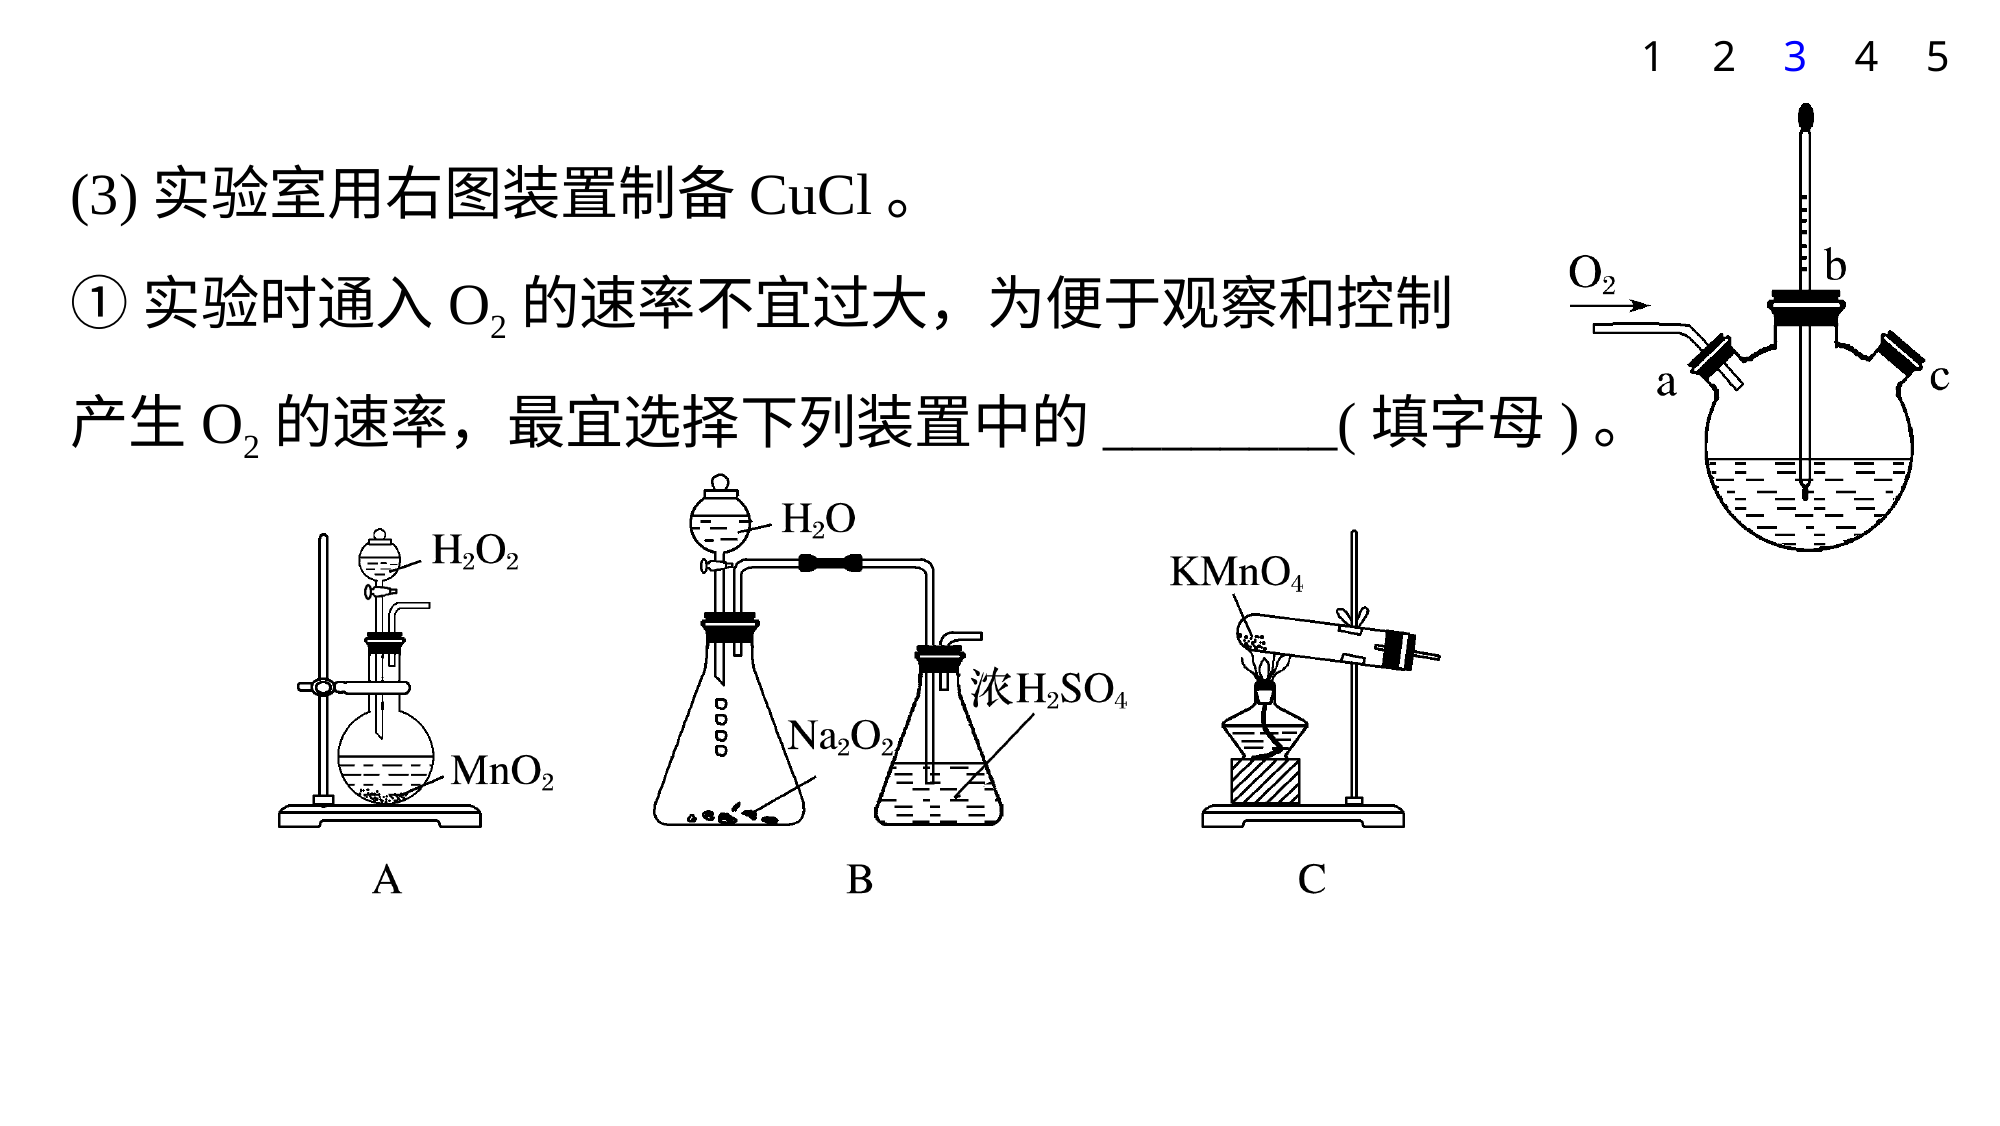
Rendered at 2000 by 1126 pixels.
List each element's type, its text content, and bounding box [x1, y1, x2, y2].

picture [1554, 89, 1970, 558]
text_box 3 [1768, 7, 1828, 88]
text_box 5 [1910, 7, 1970, 89]
text_box (3)实验室用右图装置制备CuCl。 ①实验时通入O2的速率不宜过大，为便于观察和控制 产生O2的速率，最宜选择下列装置中的________(填字母)。 [55, 113, 1549, 473]
text_box 2 [1697, 7, 1757, 88]
picture [250, 467, 1447, 898]
text_box 4 [1839, 7, 1899, 88]
text_box 1 [1625, 7, 1685, 88]
